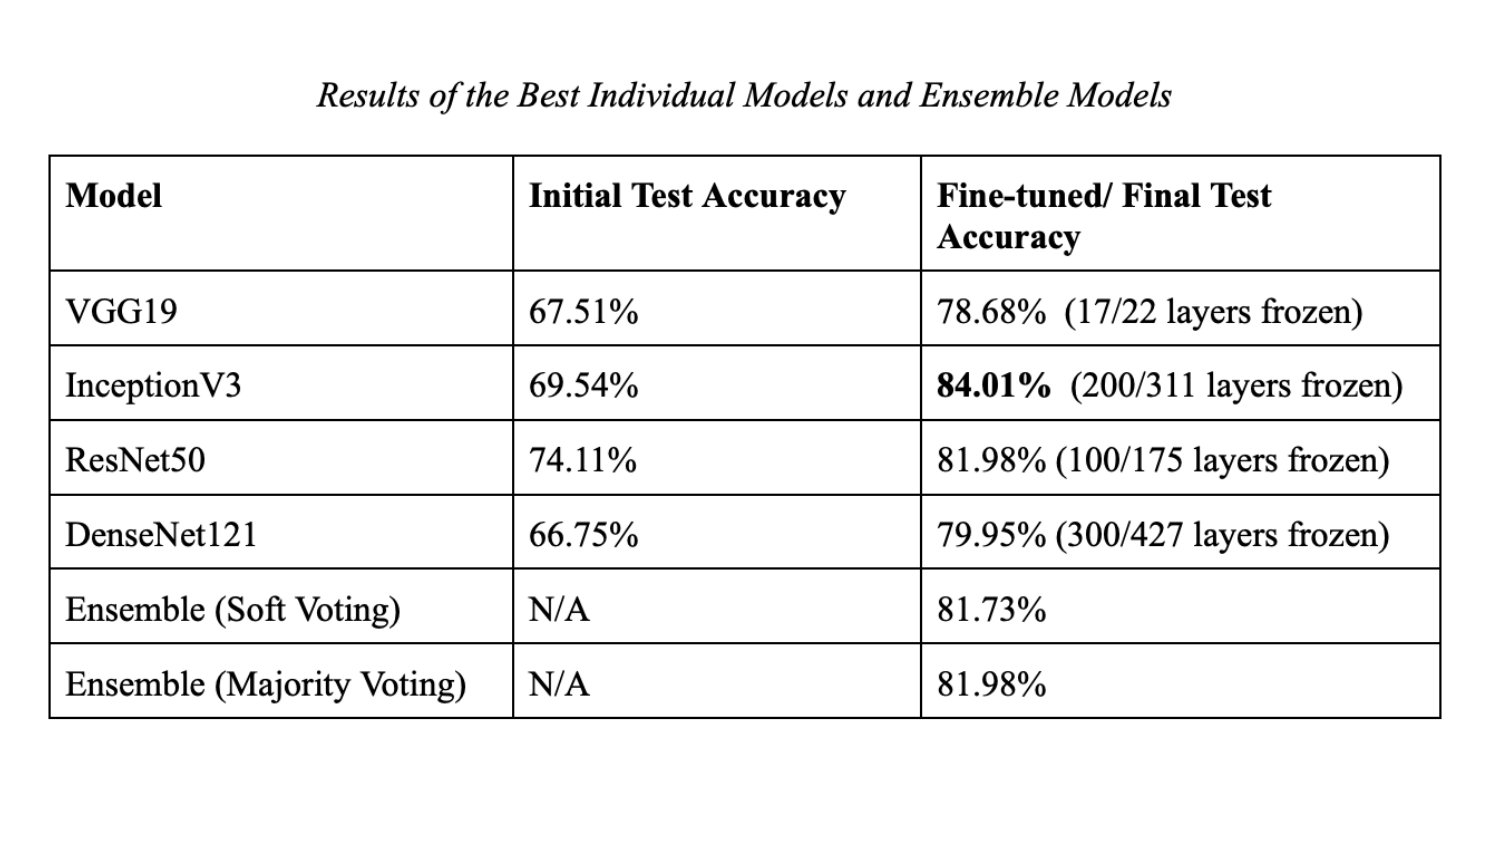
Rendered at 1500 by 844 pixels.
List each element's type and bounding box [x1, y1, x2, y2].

picture [24, 62, 1476, 747]
